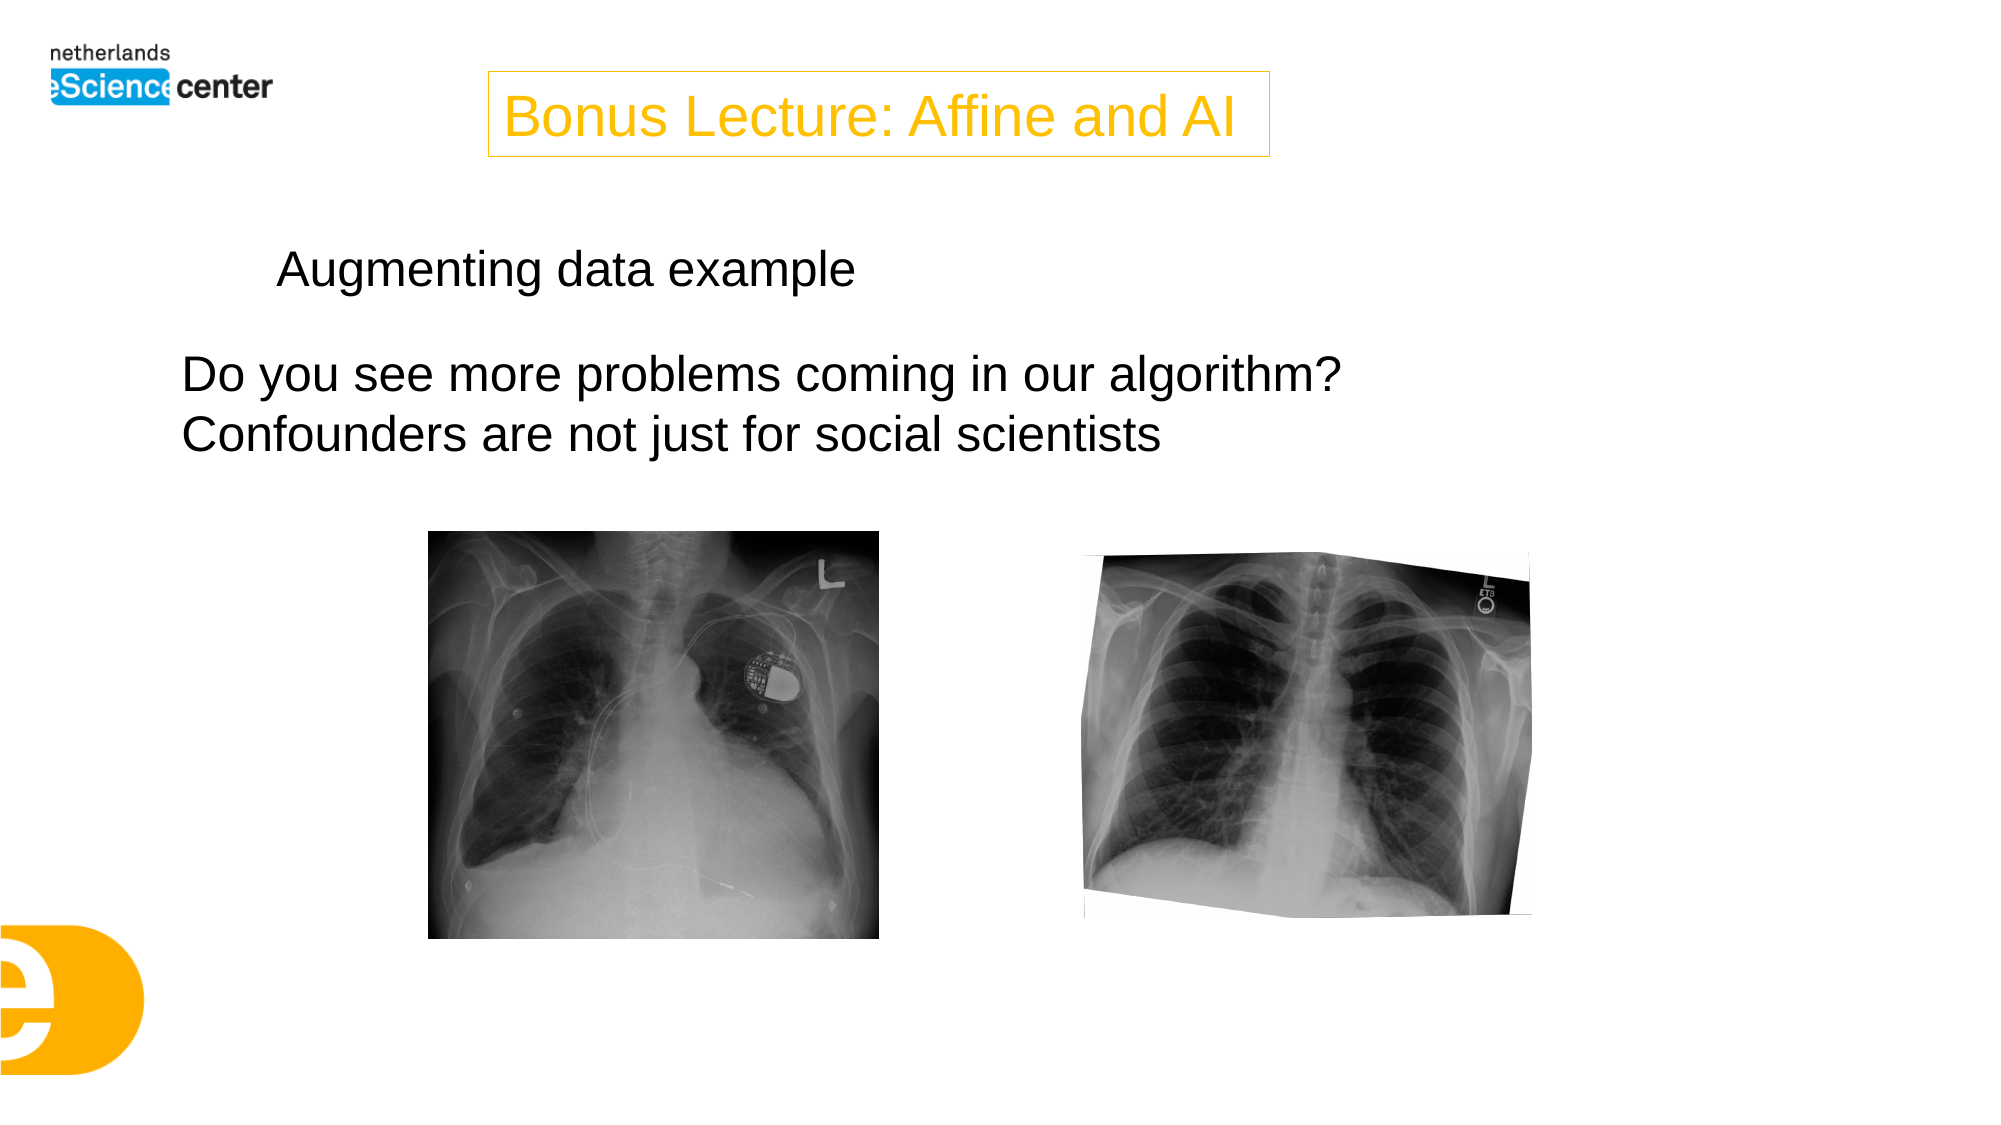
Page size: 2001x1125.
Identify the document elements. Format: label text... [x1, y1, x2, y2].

text_box Bonus Lecture: Affine and AI [488, 71, 1270, 157]
text_box Do you see more problems coming in our algorithm? Confounders are not just for social scientists [166, 333, 1894, 469]
picture [0, 0, 2001, 1125]
text_box Augmenting data example [261, 168, 1934, 304]
